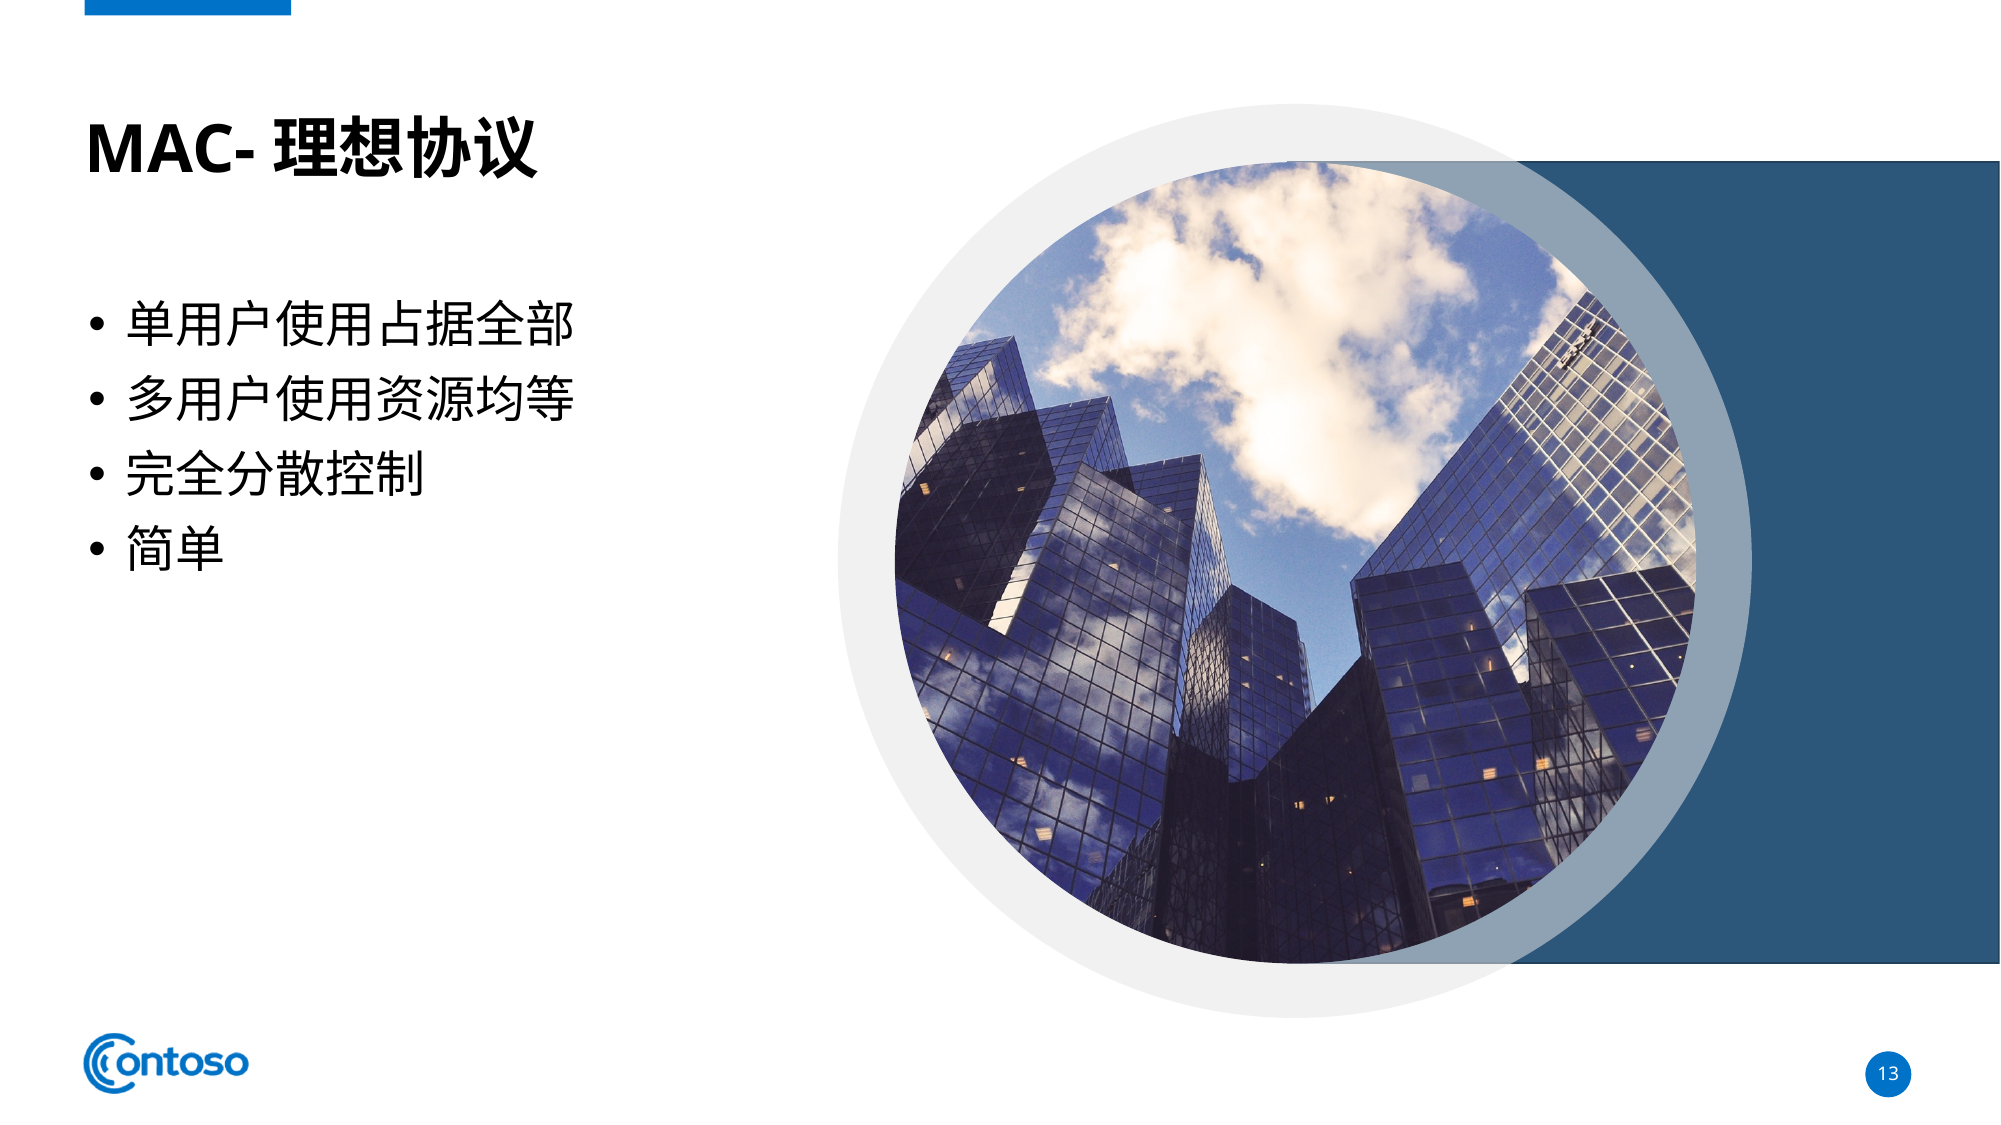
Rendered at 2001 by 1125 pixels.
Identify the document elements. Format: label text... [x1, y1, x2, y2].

slide_number 13 [1864, 1059, 1913, 1090]
list 单用户使用占据全部 多用户使用资源均等 完全分散控制 简单 [88, 299, 895, 1014]
title MAC-理想协议 [84, 81, 1022, 300]
picture [77, 1027, 254, 1095]
picture [894, 162, 1697, 964]
